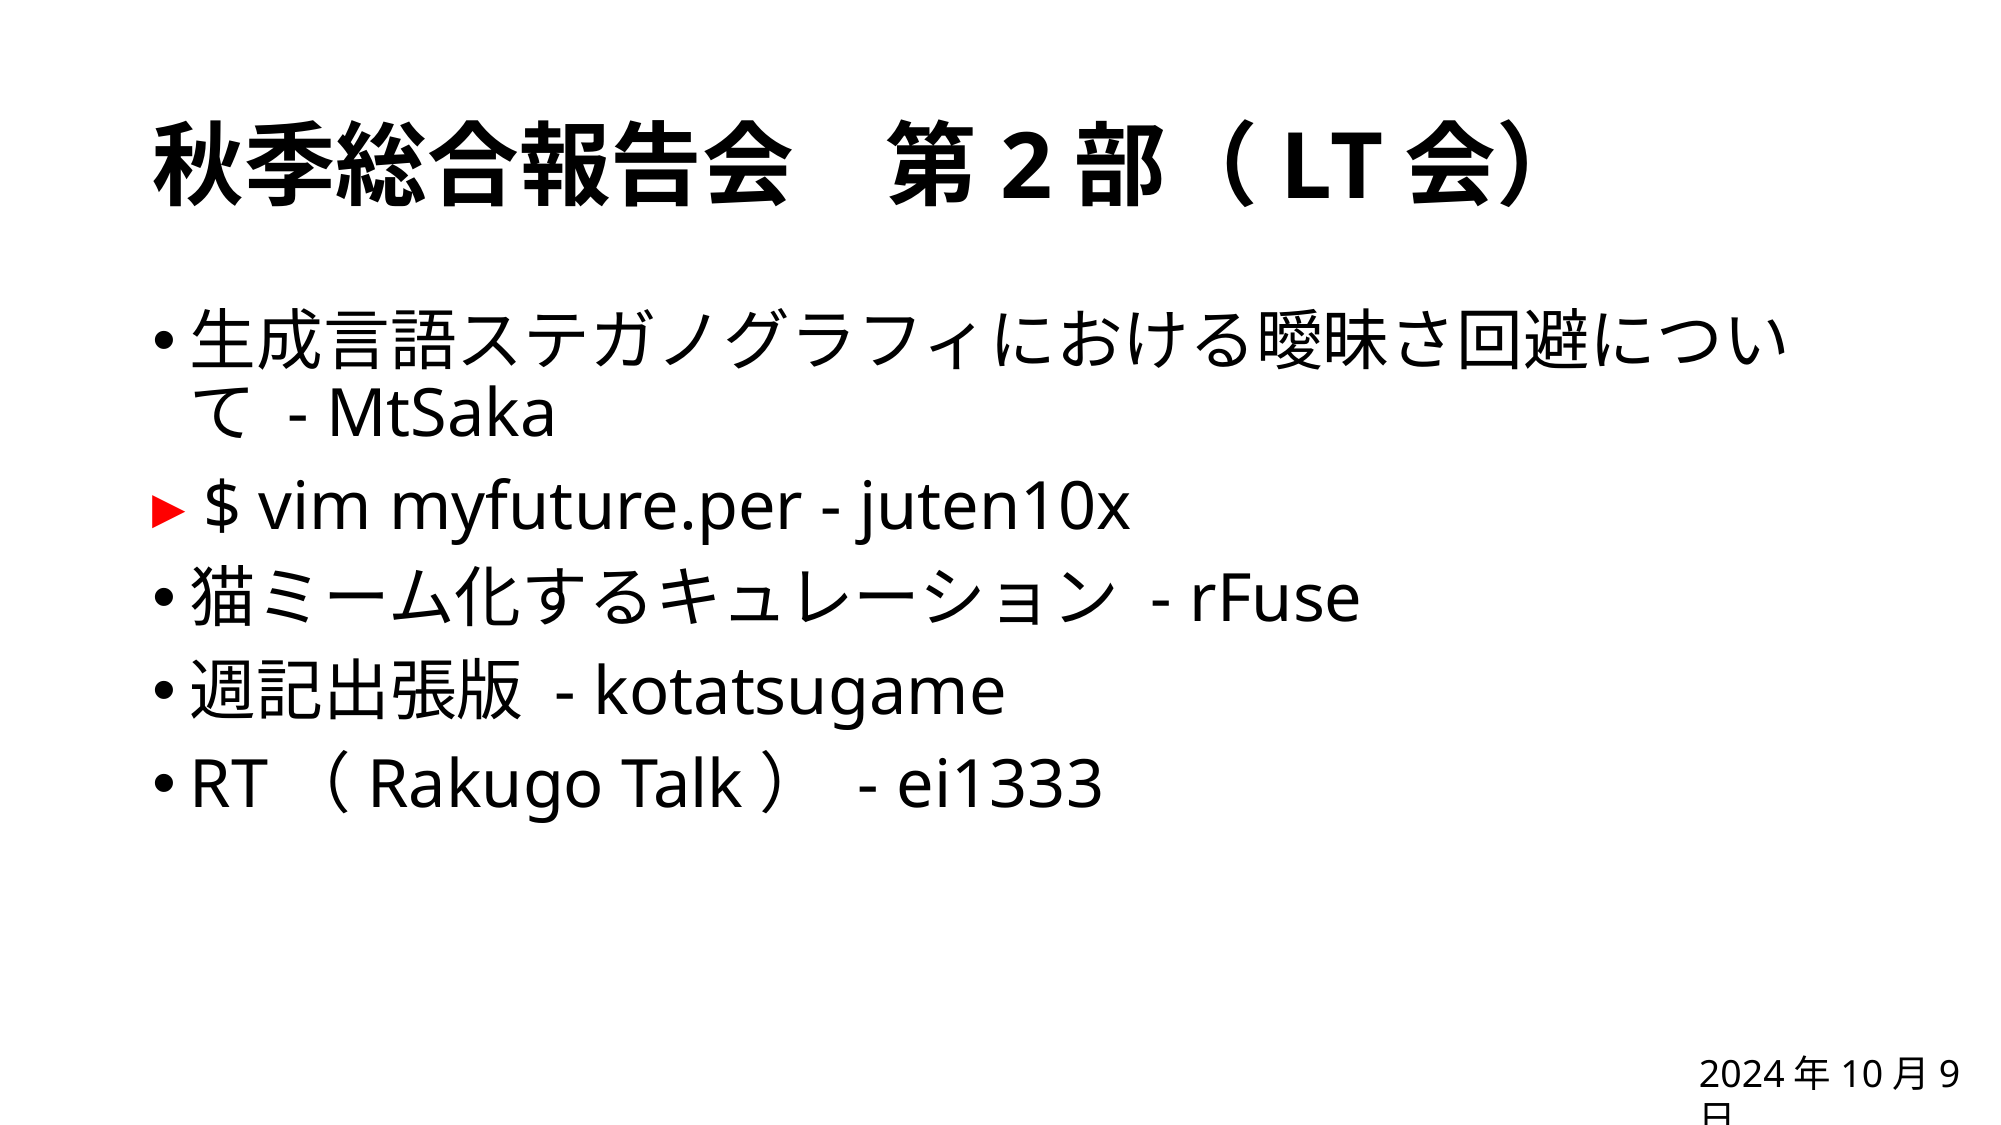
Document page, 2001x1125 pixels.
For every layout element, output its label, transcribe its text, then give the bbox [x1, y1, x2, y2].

list 生成言語ステガノグラフィにおける曖昧さ回避について - MtSaka ▸ $ vim myfuture.per - juten10x 猫ミーム化するキュレーション - rFuse 週記出張版 - kotatsugame RT（Rakugo Talk） - ei1333 [137, 299, 1863, 848]
text_box 2024年10月9日 [1684, 1042, 1980, 1125]
title 秋季総合報告会 第2部（LT会） [137, 59, 1863, 278]
